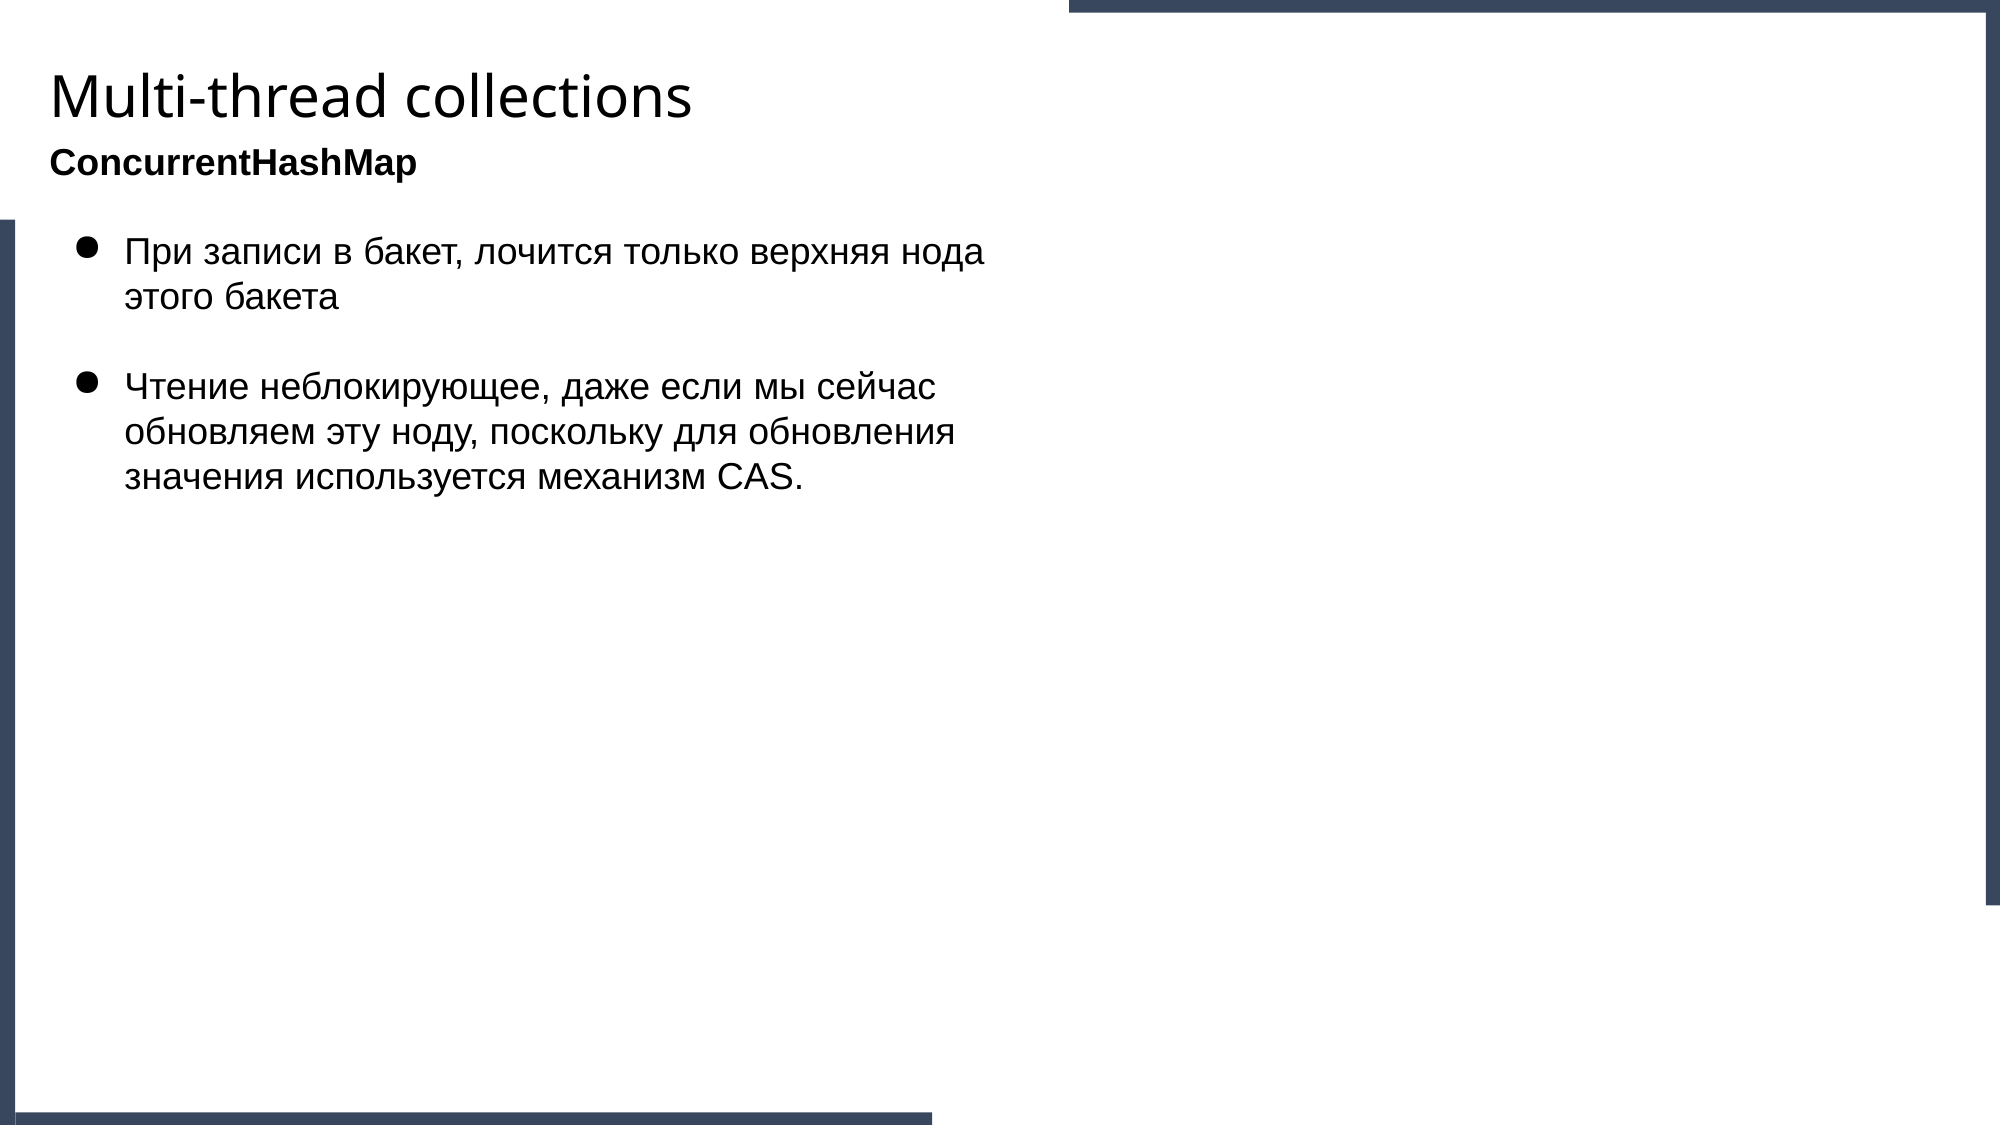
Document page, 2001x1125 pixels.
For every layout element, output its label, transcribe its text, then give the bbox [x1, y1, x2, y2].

text_box Multi-thread collections [34, 51, 911, 130]
text_box ConcurrentHashMap [34, 130, 1000, 191]
text_box При записи в бакет, лочится только верхняя нода этого бакета Чтение неблокирующее, даже если мы сейчас обновляем эту ноду, поскольку для обновления значения используется механизм CAS. [933, 219, 1044, 505]
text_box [1068, 0, 2000, 906]
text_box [0, 219, 933, 1125]
